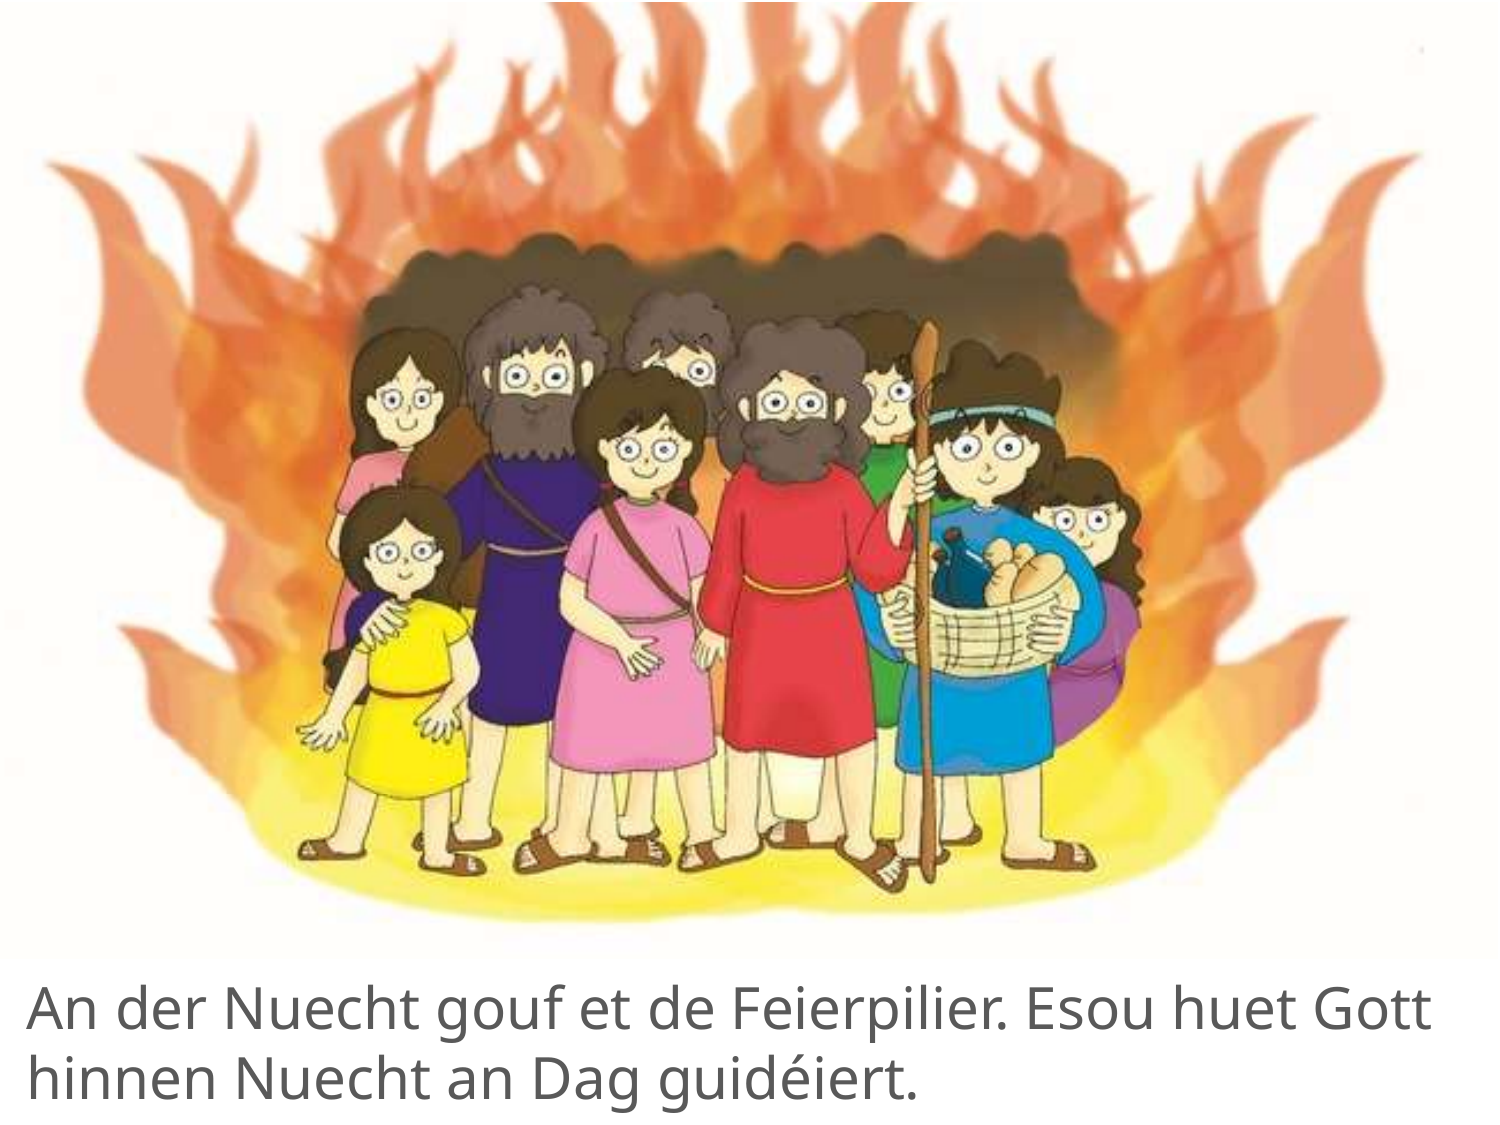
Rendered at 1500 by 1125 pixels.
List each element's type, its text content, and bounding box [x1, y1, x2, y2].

picture [0, 2, 1498, 959]
text_box An der Nuecht gouf et de Feierpilier. Esou huet Gott hinnen Nuecht an Dag guidéiert. [11, 964, 1498, 1119]
